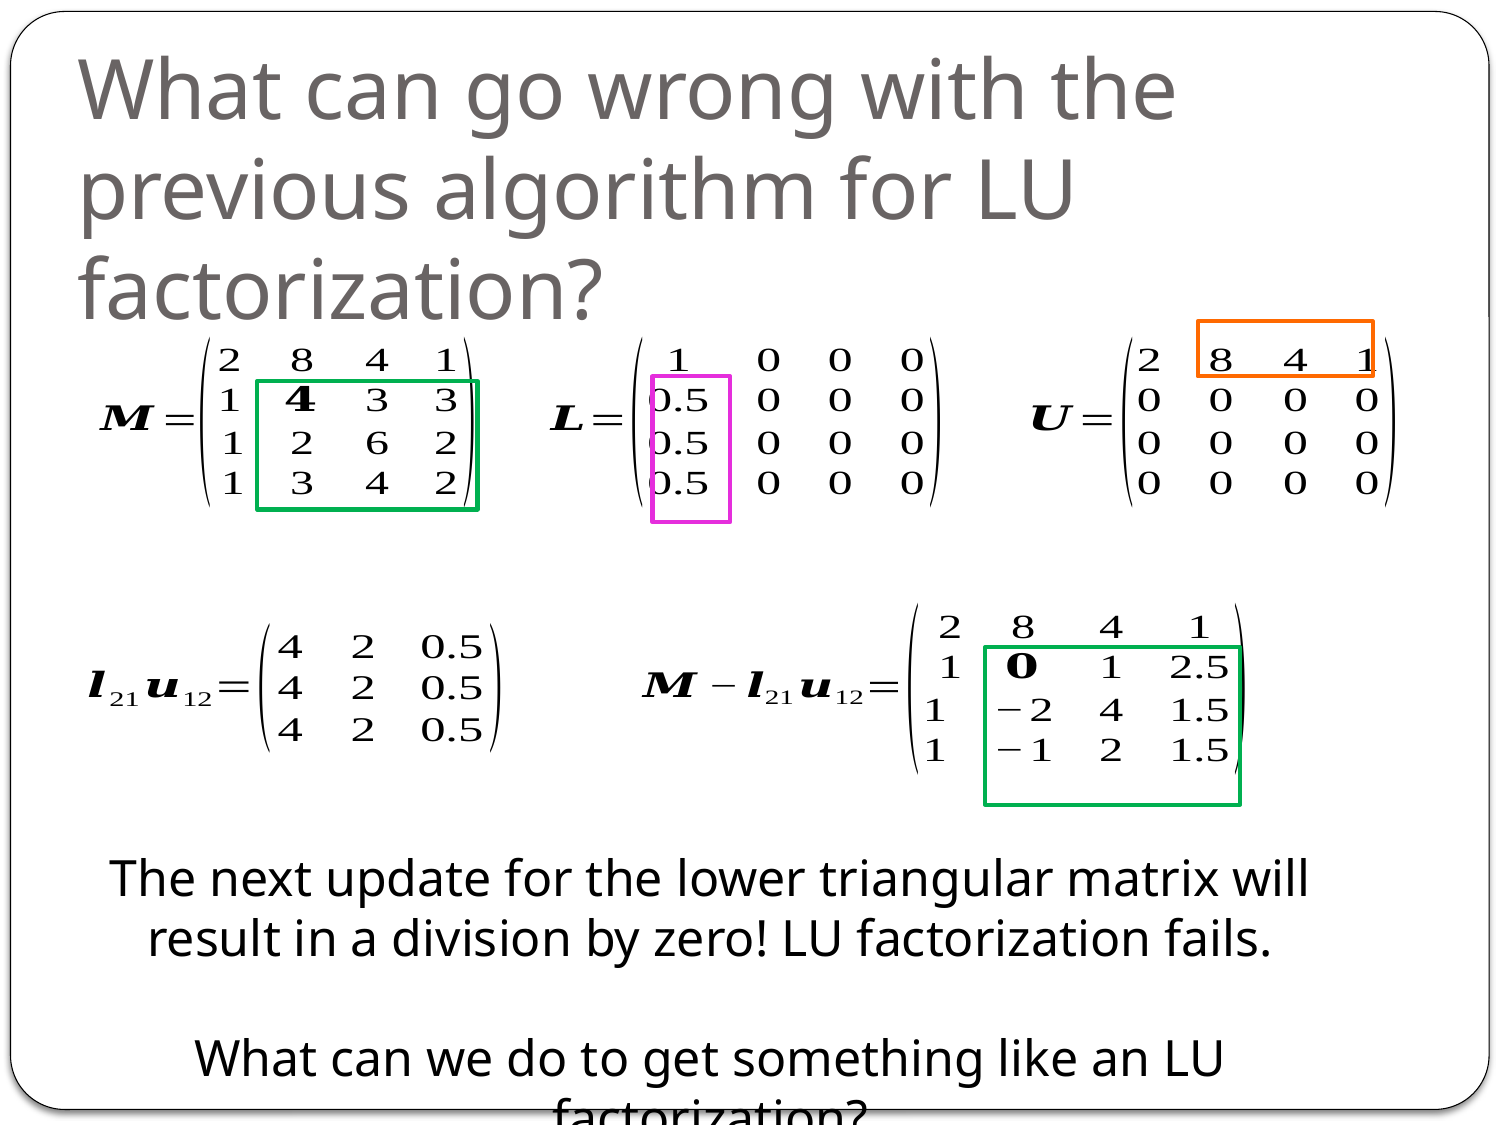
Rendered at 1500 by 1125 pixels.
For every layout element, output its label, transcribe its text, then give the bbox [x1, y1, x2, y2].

text_box [651, 375, 731, 523]
text_box What can go wrong with the previous algorithm for LU factorization? [62, 29, 1500, 344]
text_box The next update for the lower triangular matrix will result in a division by zero! LU factorization fails. What can we do to get something like an LU factorization? [92, 839, 1329, 1125]
text_box [984, 646, 1241, 806]
text_box [1197, 320, 1374, 377]
text_box [256, 380, 479, 510]
